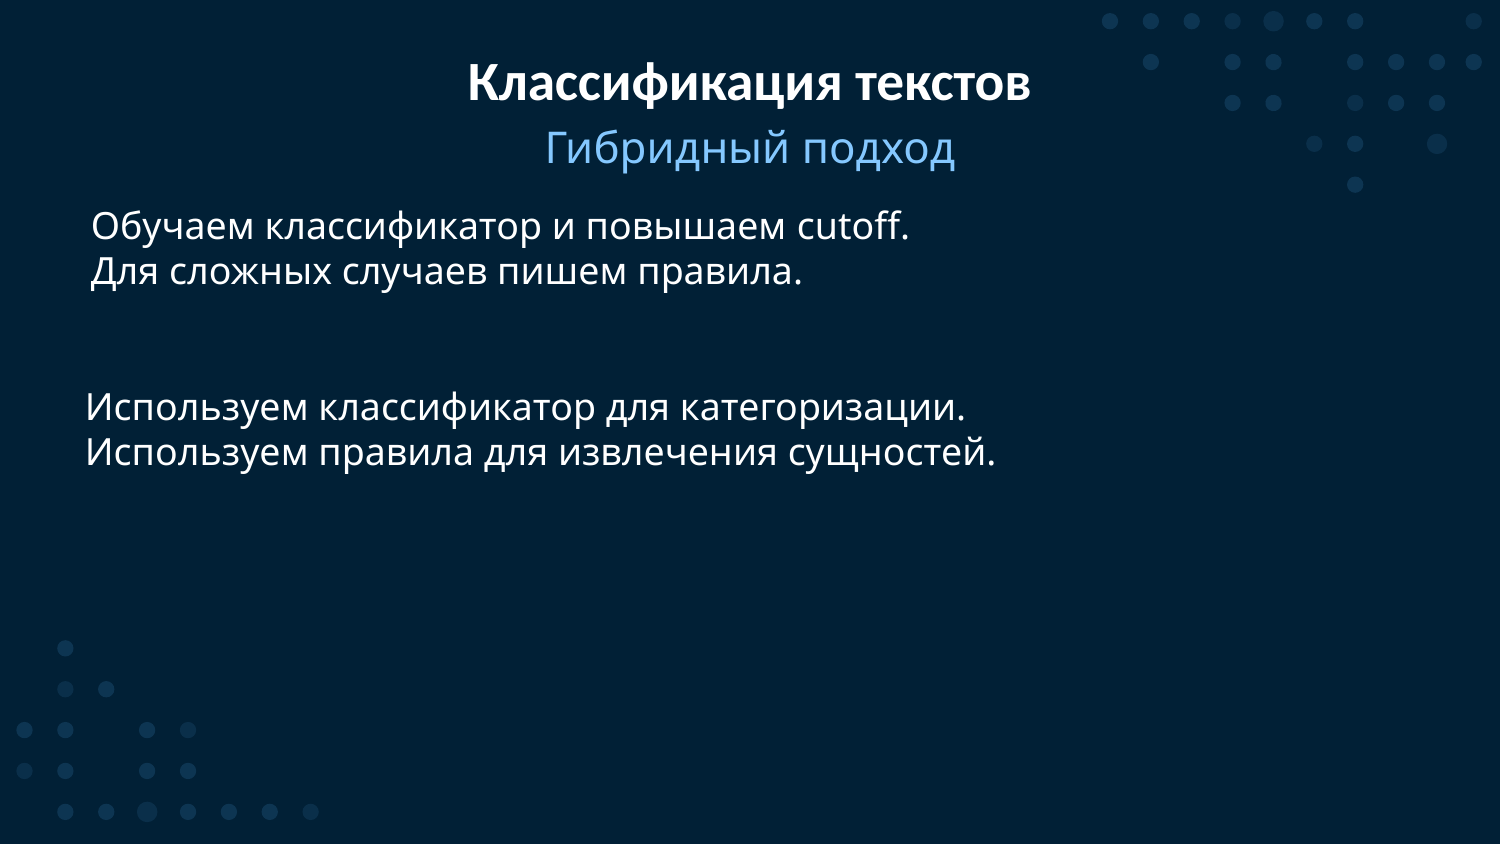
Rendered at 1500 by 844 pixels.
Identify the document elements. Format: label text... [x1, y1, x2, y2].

text_box Обучаем классификатор и повышаем cutoff. Для сложных случаев пишем правила. [76, 195, 925, 300]
text_box Используем классификатор для категоризации. Используем правила для извлечения сущностей. [70, 376, 1013, 481]
title Классификация текстов [103, 44, 1397, 120]
list Гибридный подход [103, 120, 1397, 196]
